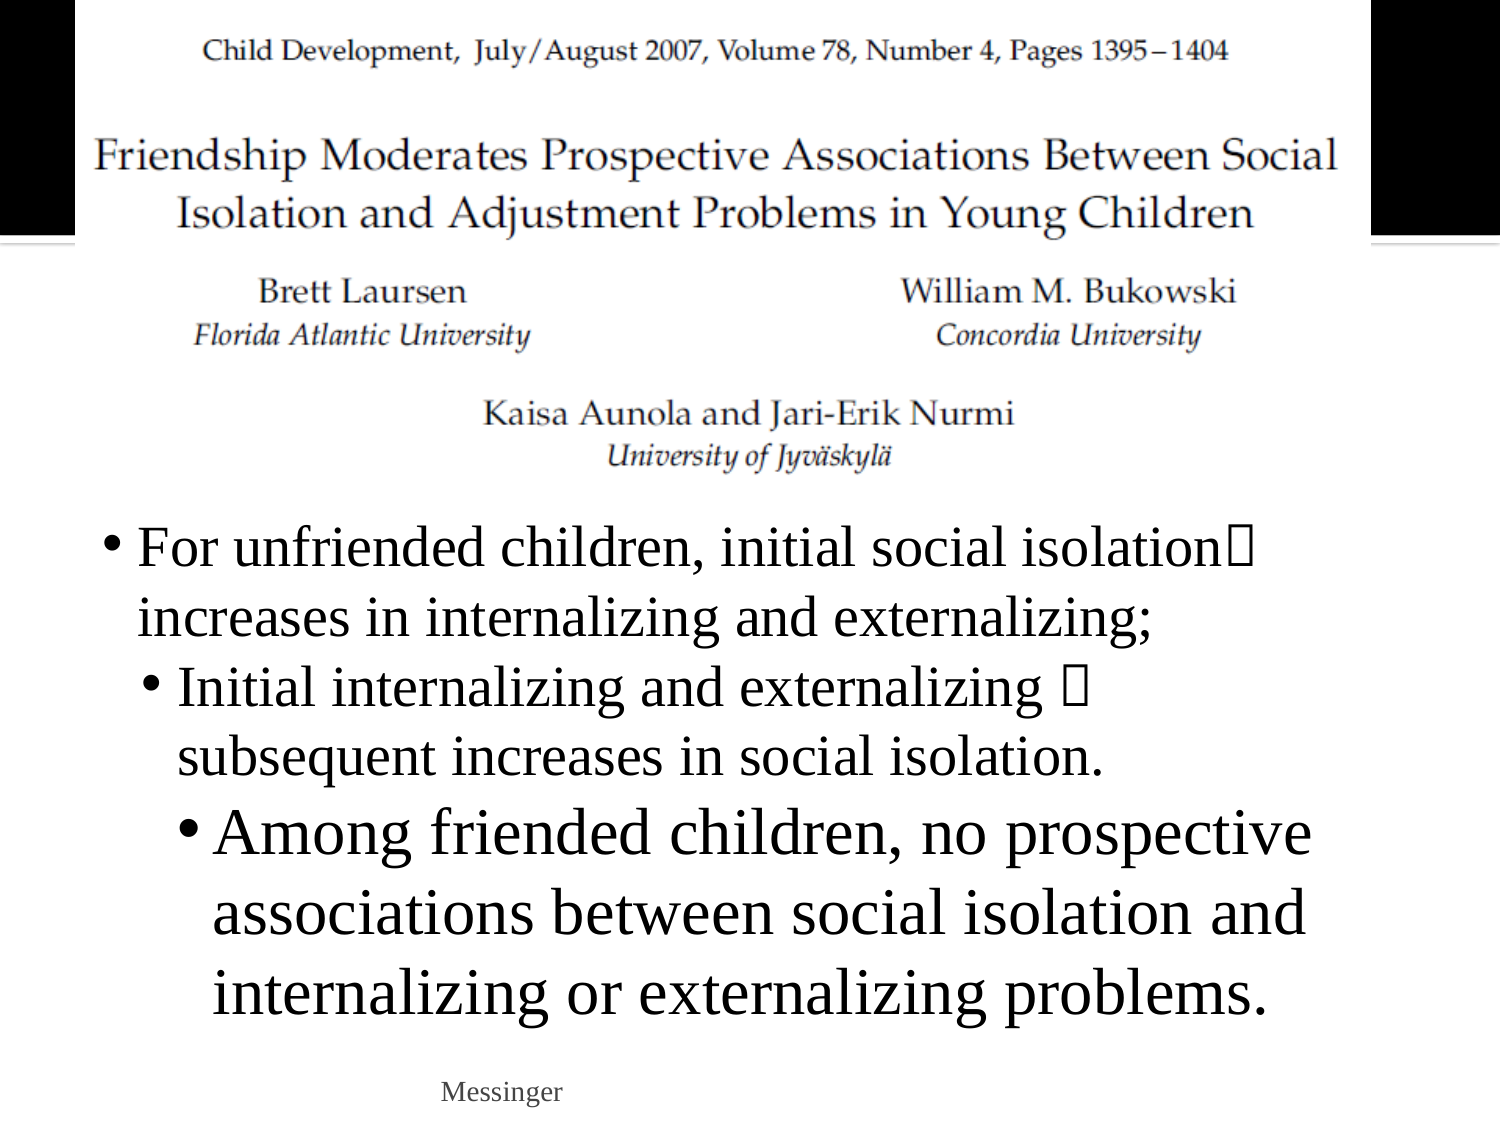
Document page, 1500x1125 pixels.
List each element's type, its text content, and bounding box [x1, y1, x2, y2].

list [74, 0, 1371, 497]
text_box For unfriended children, initial social isolation increases in internalizing and externalizing; Initial internalizing and externalizing  subsequent increases in social isolation. Among friended children, no prospective associations between social isolation and internalizing or externalizing problems. [87, 500, 1438, 1105]
